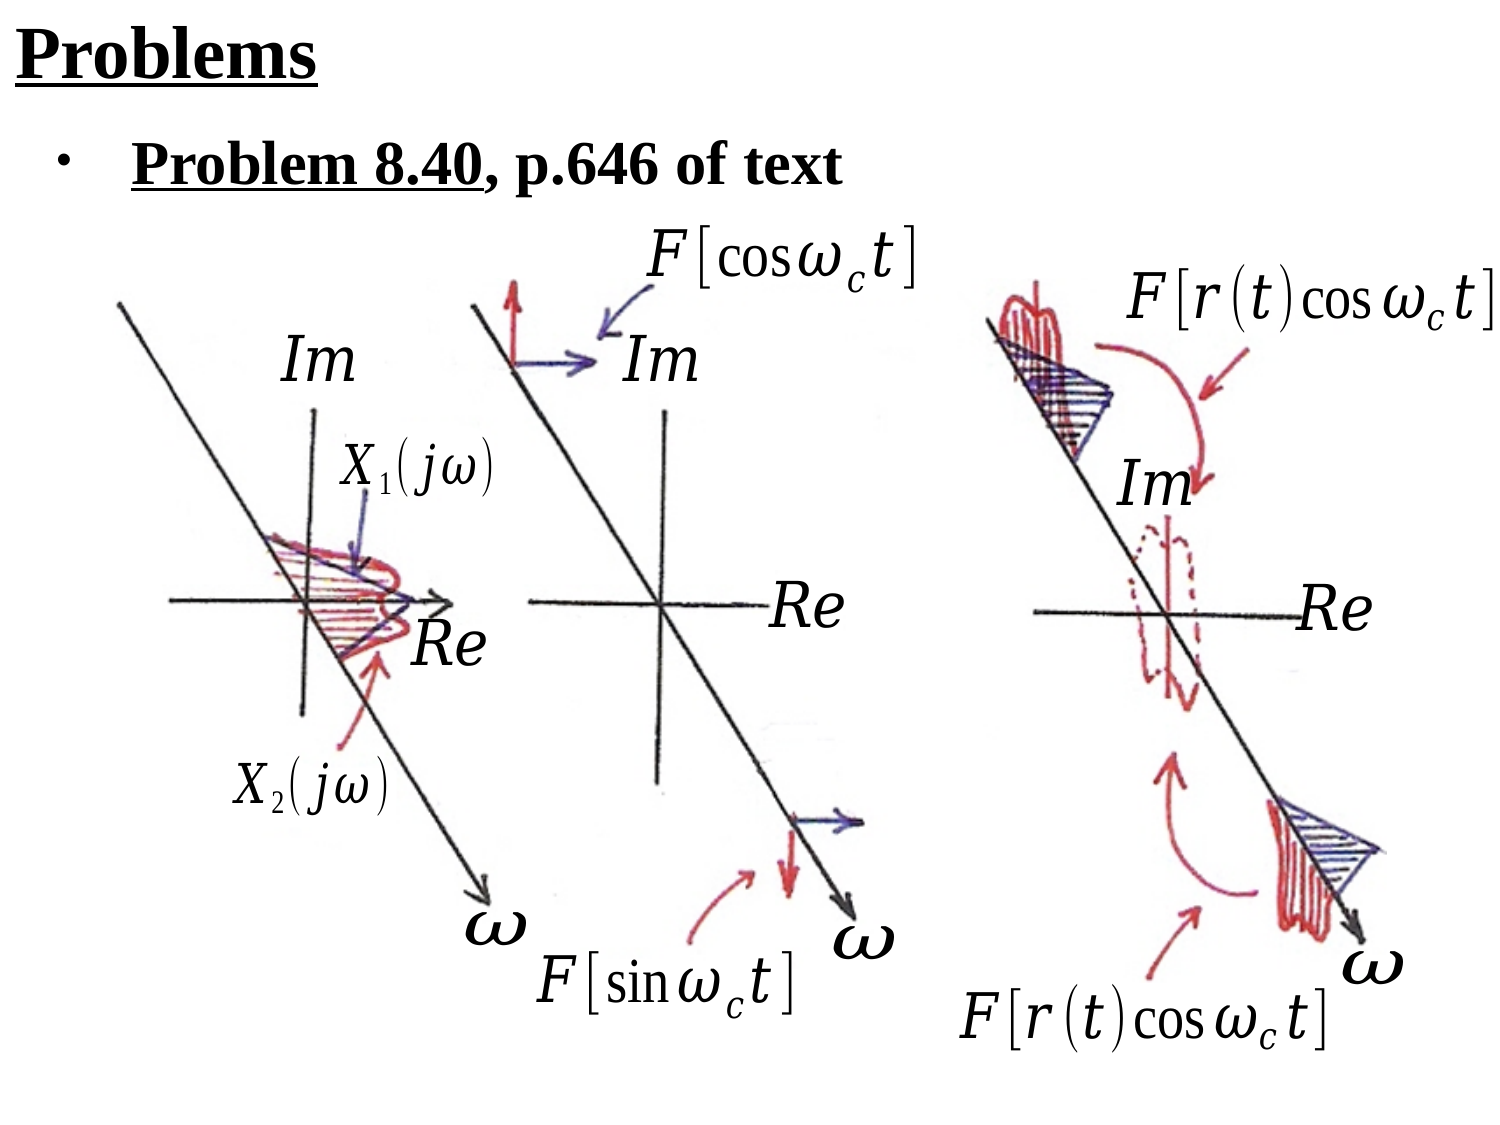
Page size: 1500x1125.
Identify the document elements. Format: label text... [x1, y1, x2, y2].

picture [111, 278, 1387, 983]
text_box Problems [0, 0, 449, 101]
text_box Problem 8.40, p.646 of text [0, 114, 1057, 204]
